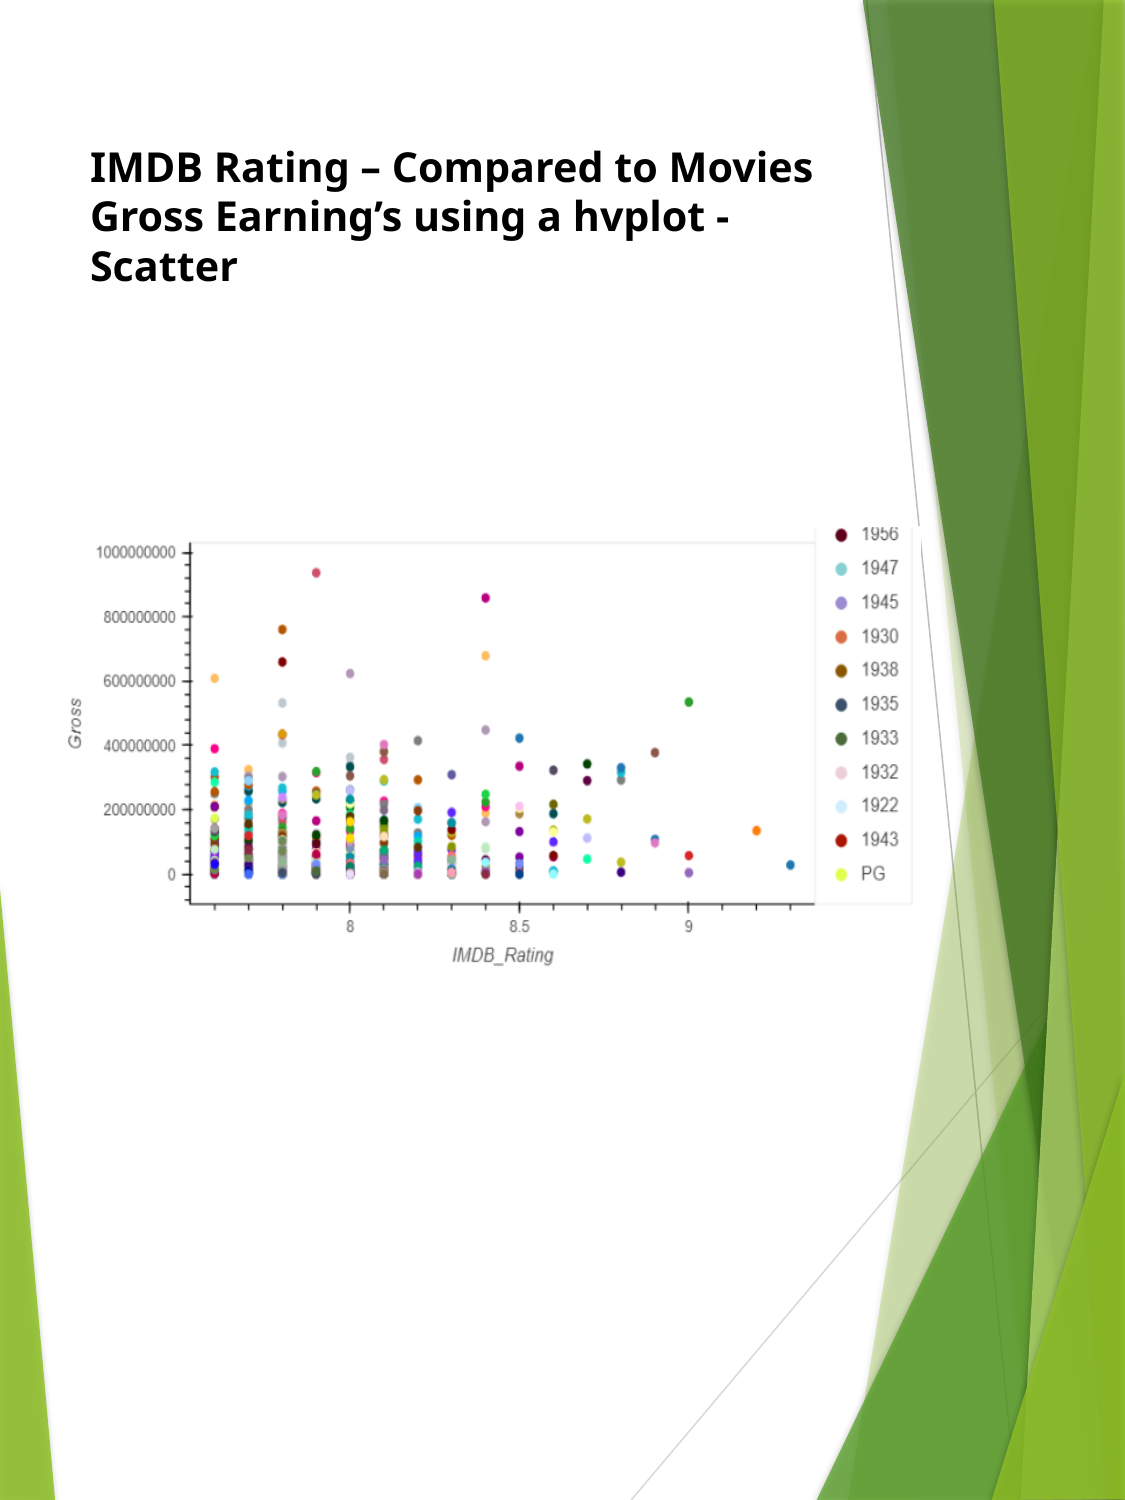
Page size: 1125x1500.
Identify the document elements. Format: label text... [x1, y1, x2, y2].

title IMDB Rating – Compared to Movies Gross Earning’s using a hvplot - Scatter [75, 133, 856, 298]
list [23, 526, 922, 974]
